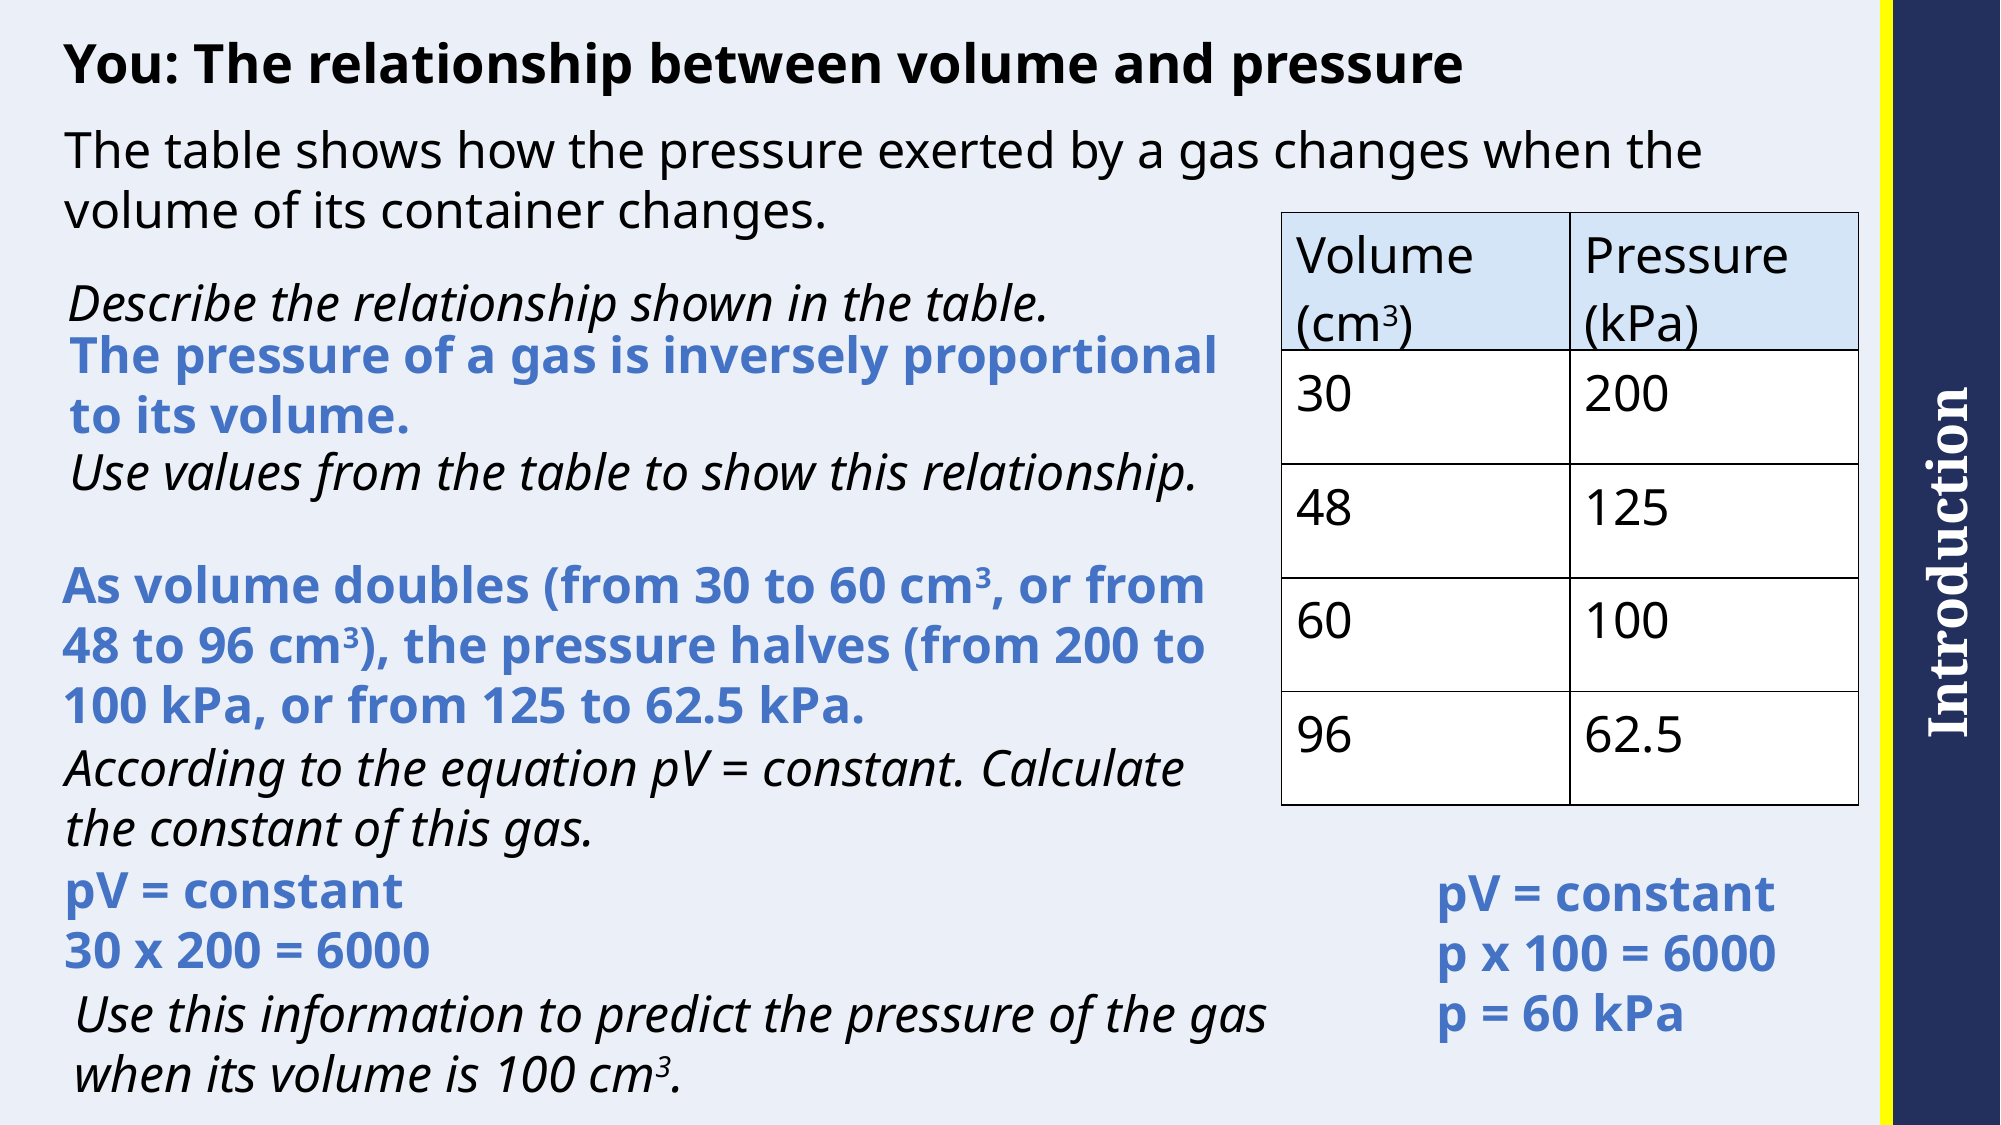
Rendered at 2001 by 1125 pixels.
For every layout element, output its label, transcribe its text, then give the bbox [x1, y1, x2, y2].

text_box Describe the relationship shown in the table. [53, 264, 1213, 340]
text_box pV = constant p x 100 = 6000 p = 60 kPa [1421, 853, 1853, 1049]
text_box As volume doubles (from 30 to 60 cm3, or from 48 to 96 cm3), the pressure halves (from 200 to 100 kPa, or from 125 to 62.5 kPa. [47, 546, 1229, 741]
text_box pV = constant 30 x 200 = 6000 [49, 851, 1231, 987]
table_cell 125 [1571, 465, 1858, 577]
text_box Use values from the table to show this relationship. [55, 432, 1216, 508]
text_box Use this information to predict the pressure of the gas when its volume is 100 cm3. [59, 975, 1285, 1111]
table_cell 200 [1571, 351, 1858, 463]
text_box The table shows how the pressure exerted by a gas changes when the volume of its container changes. [49, 111, 1738, 246]
table_cell 60 [1282, 579, 1569, 691]
table_cell 48 [1282, 465, 1569, 577]
table_cell 30 [1282, 351, 1569, 463]
text_box You: The relationship between volume and pressure [48, 6, 1792, 125]
table_header Pressure (kPa) [1571, 213, 1858, 349]
text_box According to the equation pV = constant. Calculate the constant of this gas. [50, 728, 1282, 864]
table_cell 62.5 [1571, 692, 1858, 804]
table_cell 96 [1282, 692, 1569, 804]
text_box The pressure of a gas is inversely proportional to its volume. [55, 315, 1236, 451]
table_header Volume (cm3) [1282, 213, 1569, 349]
table_cell 100 [1571, 579, 1858, 691]
